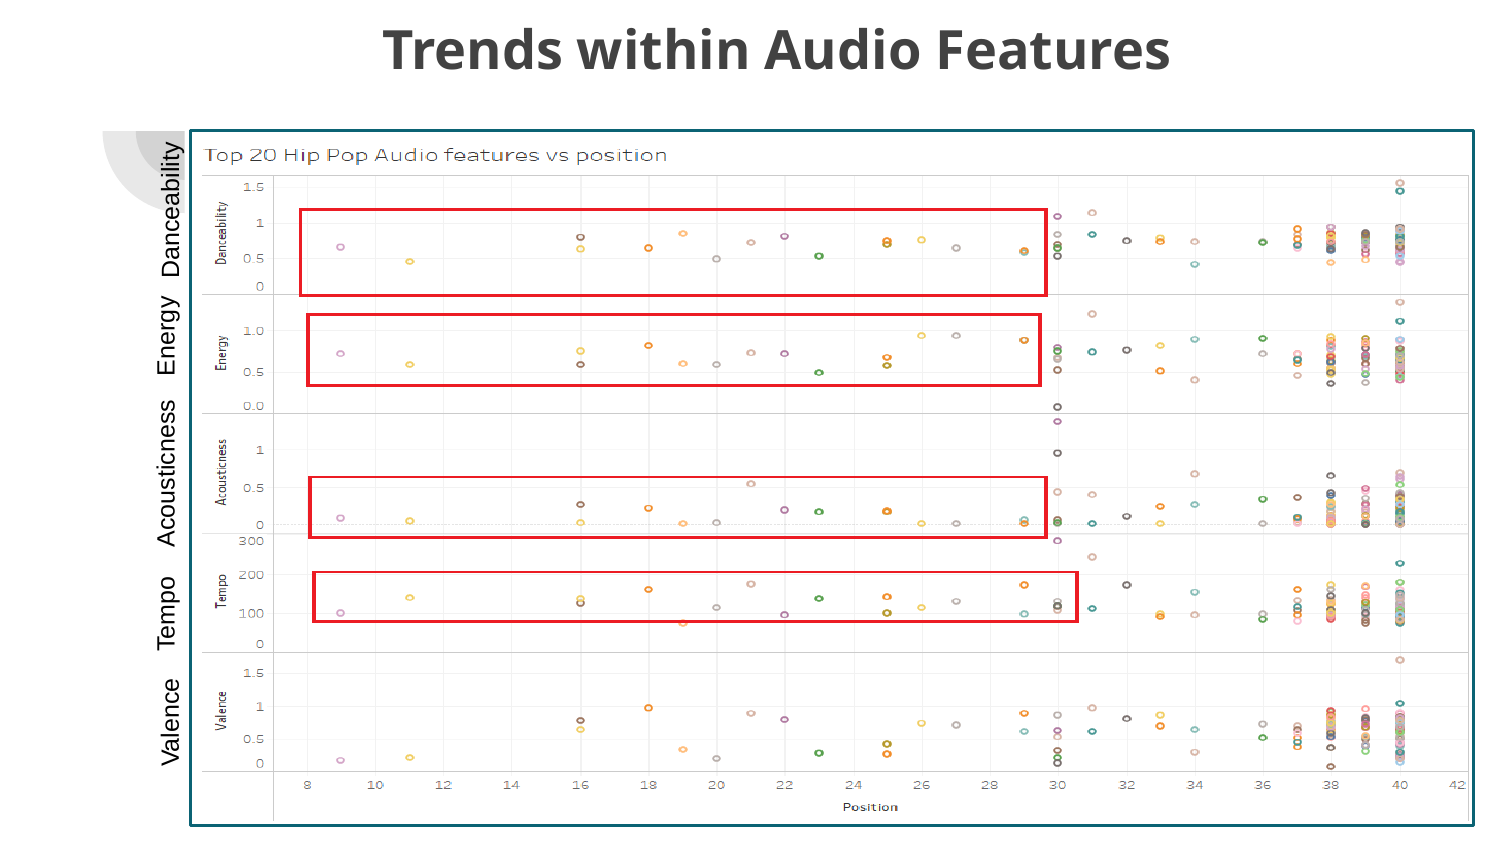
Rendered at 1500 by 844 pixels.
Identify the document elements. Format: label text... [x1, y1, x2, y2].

text_box Valence [146, 592, 186, 782]
text_box Acousticness [142, 373, 186, 563]
text_box Danceability [144, 89, 239, 243]
picture [191, 131, 1473, 825]
text_box Tempo [142, 563, 186, 667]
title Trends within Audio Features [349, 0, 1205, 97]
text_box Energy [142, 243, 186, 373]
